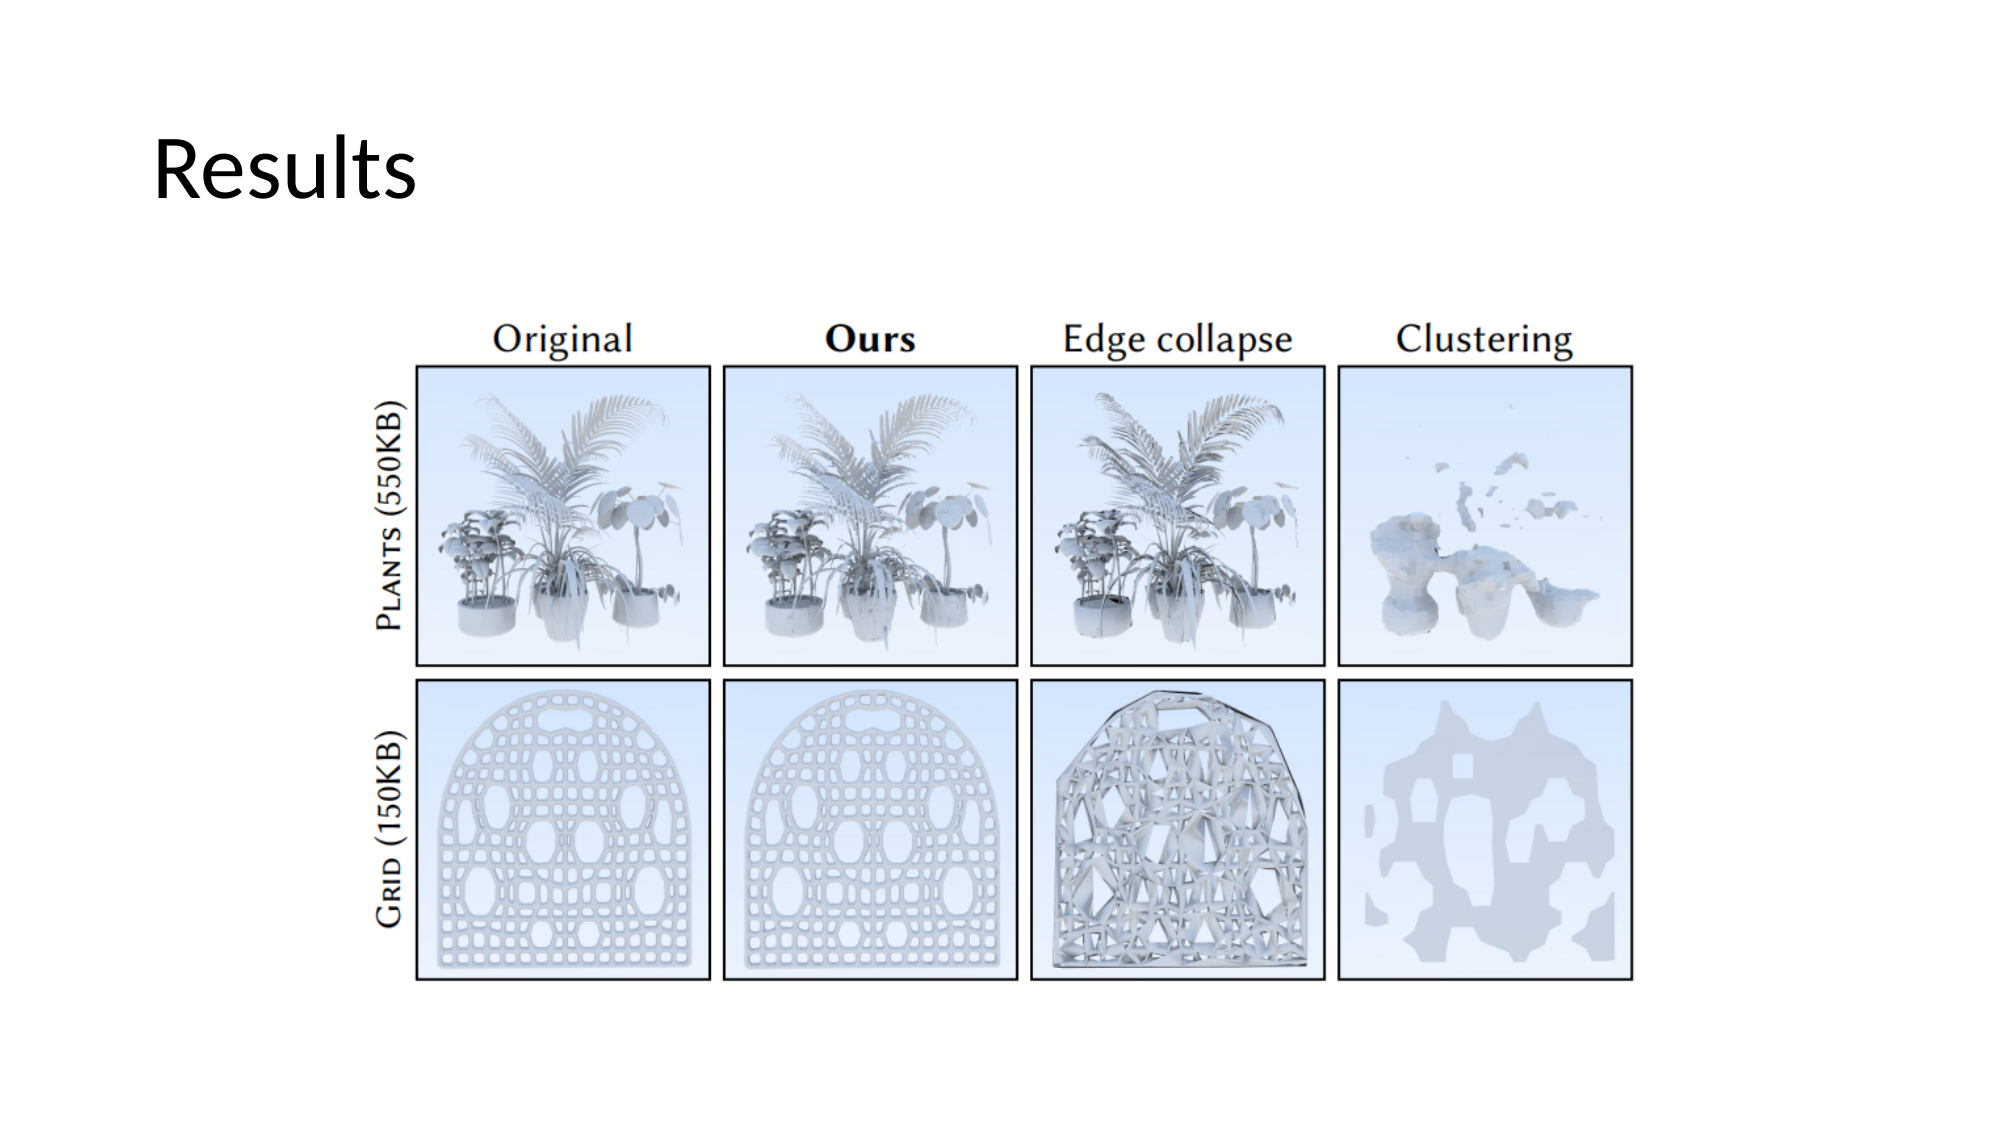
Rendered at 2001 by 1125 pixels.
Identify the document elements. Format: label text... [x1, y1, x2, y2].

title Results [137, 59, 1863, 278]
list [295, 298, 1705, 1014]
